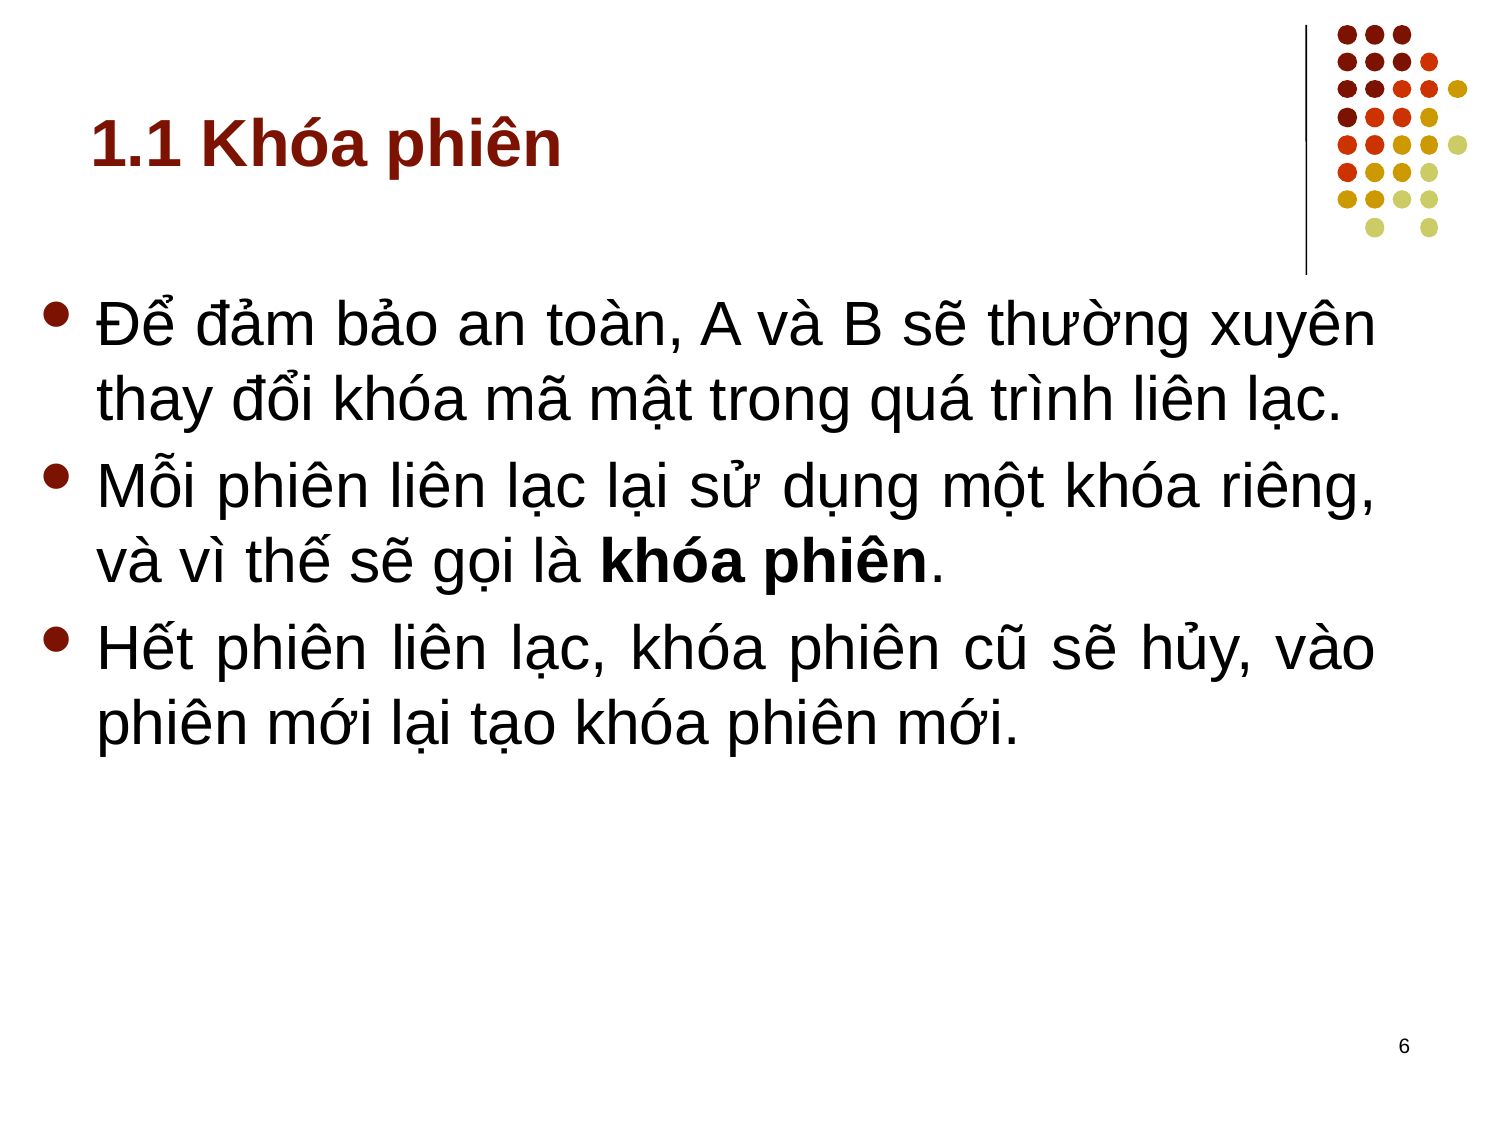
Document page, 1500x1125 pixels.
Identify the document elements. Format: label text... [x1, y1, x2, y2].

slide_number 6 [1074, 1025, 1425, 1100]
title 1.1 Khóa phiên [75, 20, 1313, 188]
list Để đảm bảo an toàn, A và B sẽ thường xuyên thay đổi khóa mã mật trong quá trình liên lạc. Mỗi phiên liên lạc lại sử dụng một khóa riêng, và vì thế sẽ gọi là khóa phiên. Hết phiên liên lạc, khóa phiên cũ sẽ hủy, vào phiên mới lại tạo khóa phiên mới. [24, 275, 1394, 1100]
